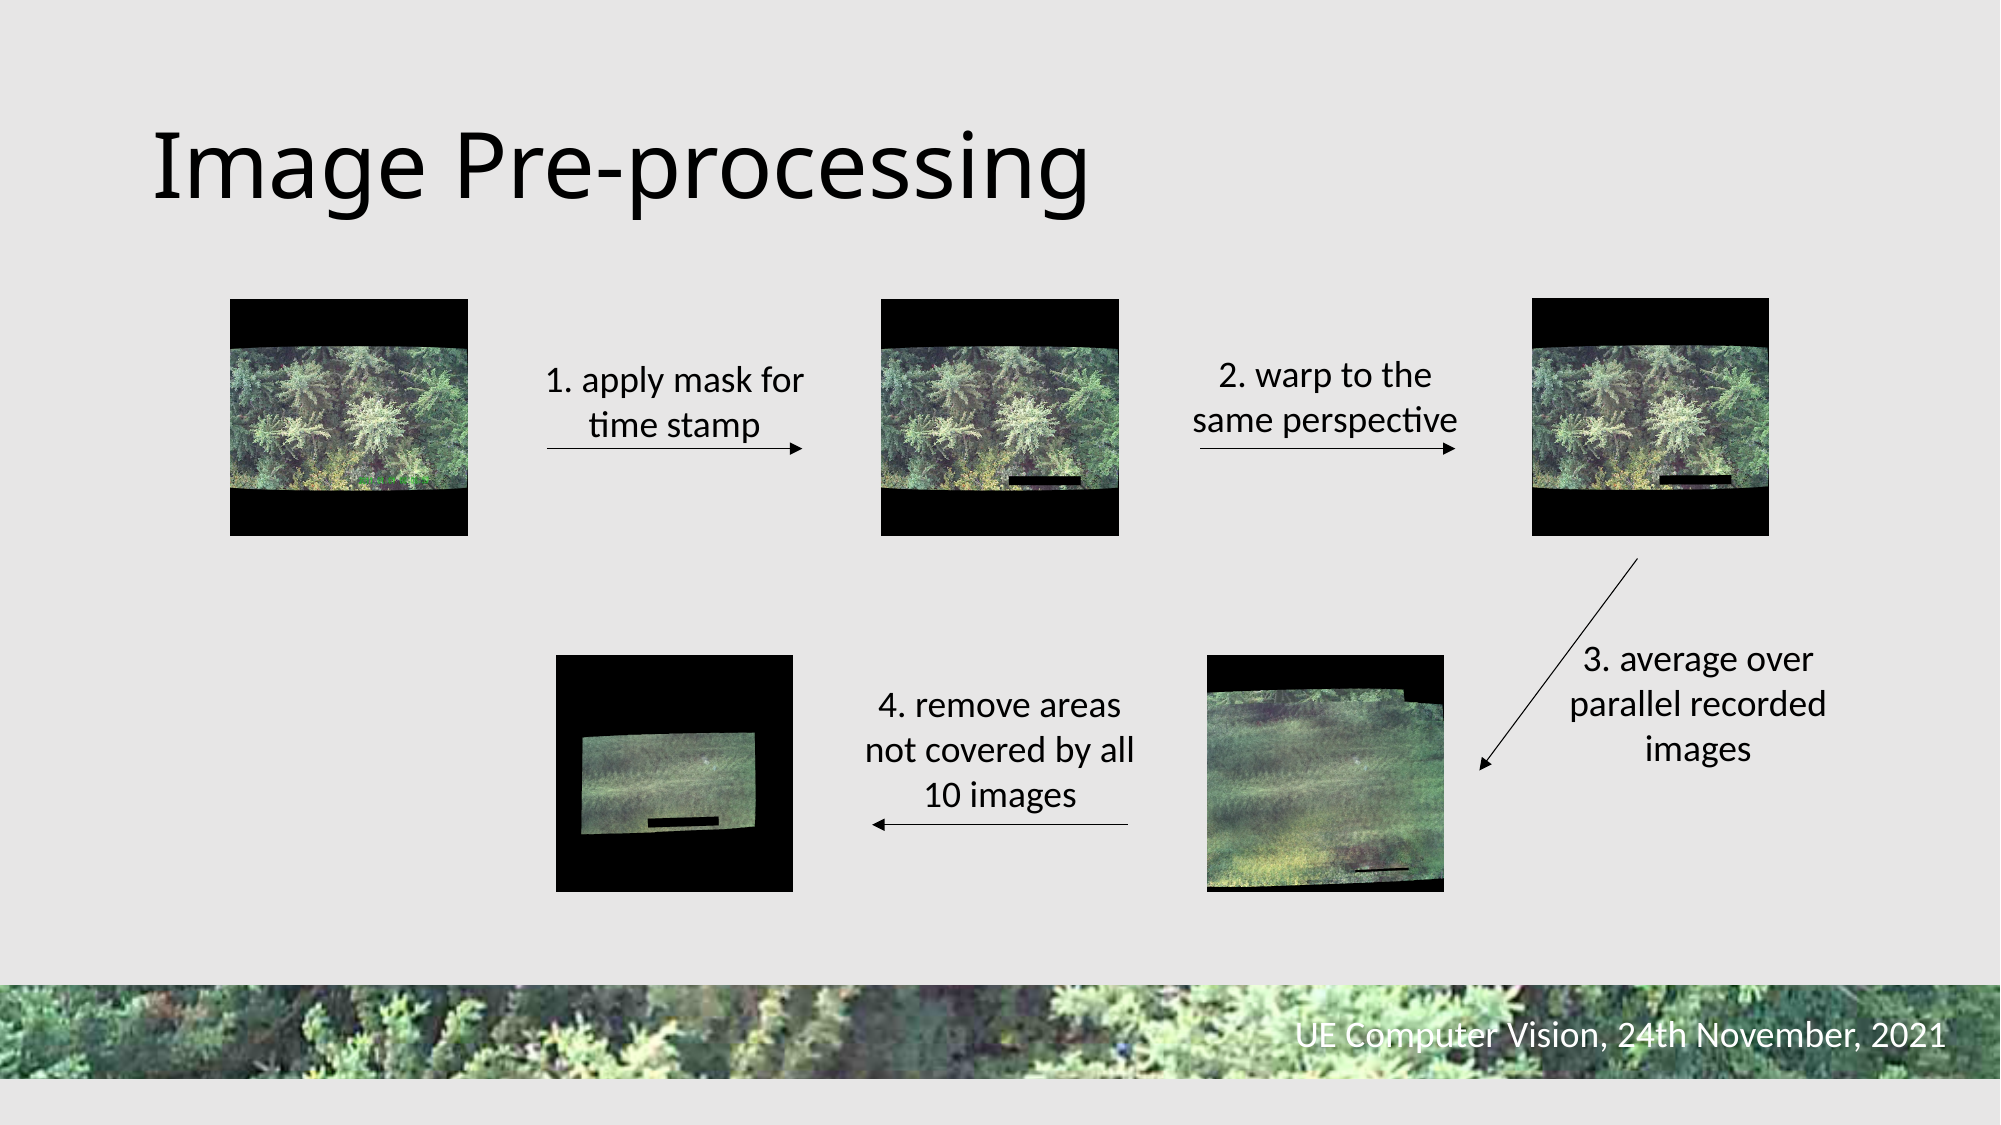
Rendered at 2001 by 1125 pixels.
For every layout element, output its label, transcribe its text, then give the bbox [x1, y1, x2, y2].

picture [1532, 298, 1769, 536]
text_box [1479, 558, 1638, 771]
picture [230, 299, 468, 536]
text_box 2. warp to the same perspective [1171, 342, 1480, 448]
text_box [0, 985, 2000, 1079]
picture [1207, 655, 1444, 892]
text_box 1. apply mask for time stamp [501, 347, 848, 453]
picture [881, 299, 1119, 536]
picture [556, 655, 793, 892]
text_box 3. average over parallel recorded images [1548, 626, 1849, 777]
text_box 4. remove areas not covered by all 10 images [839, 672, 1161, 823]
title Image Pre-processing [137, 59, 1863, 278]
